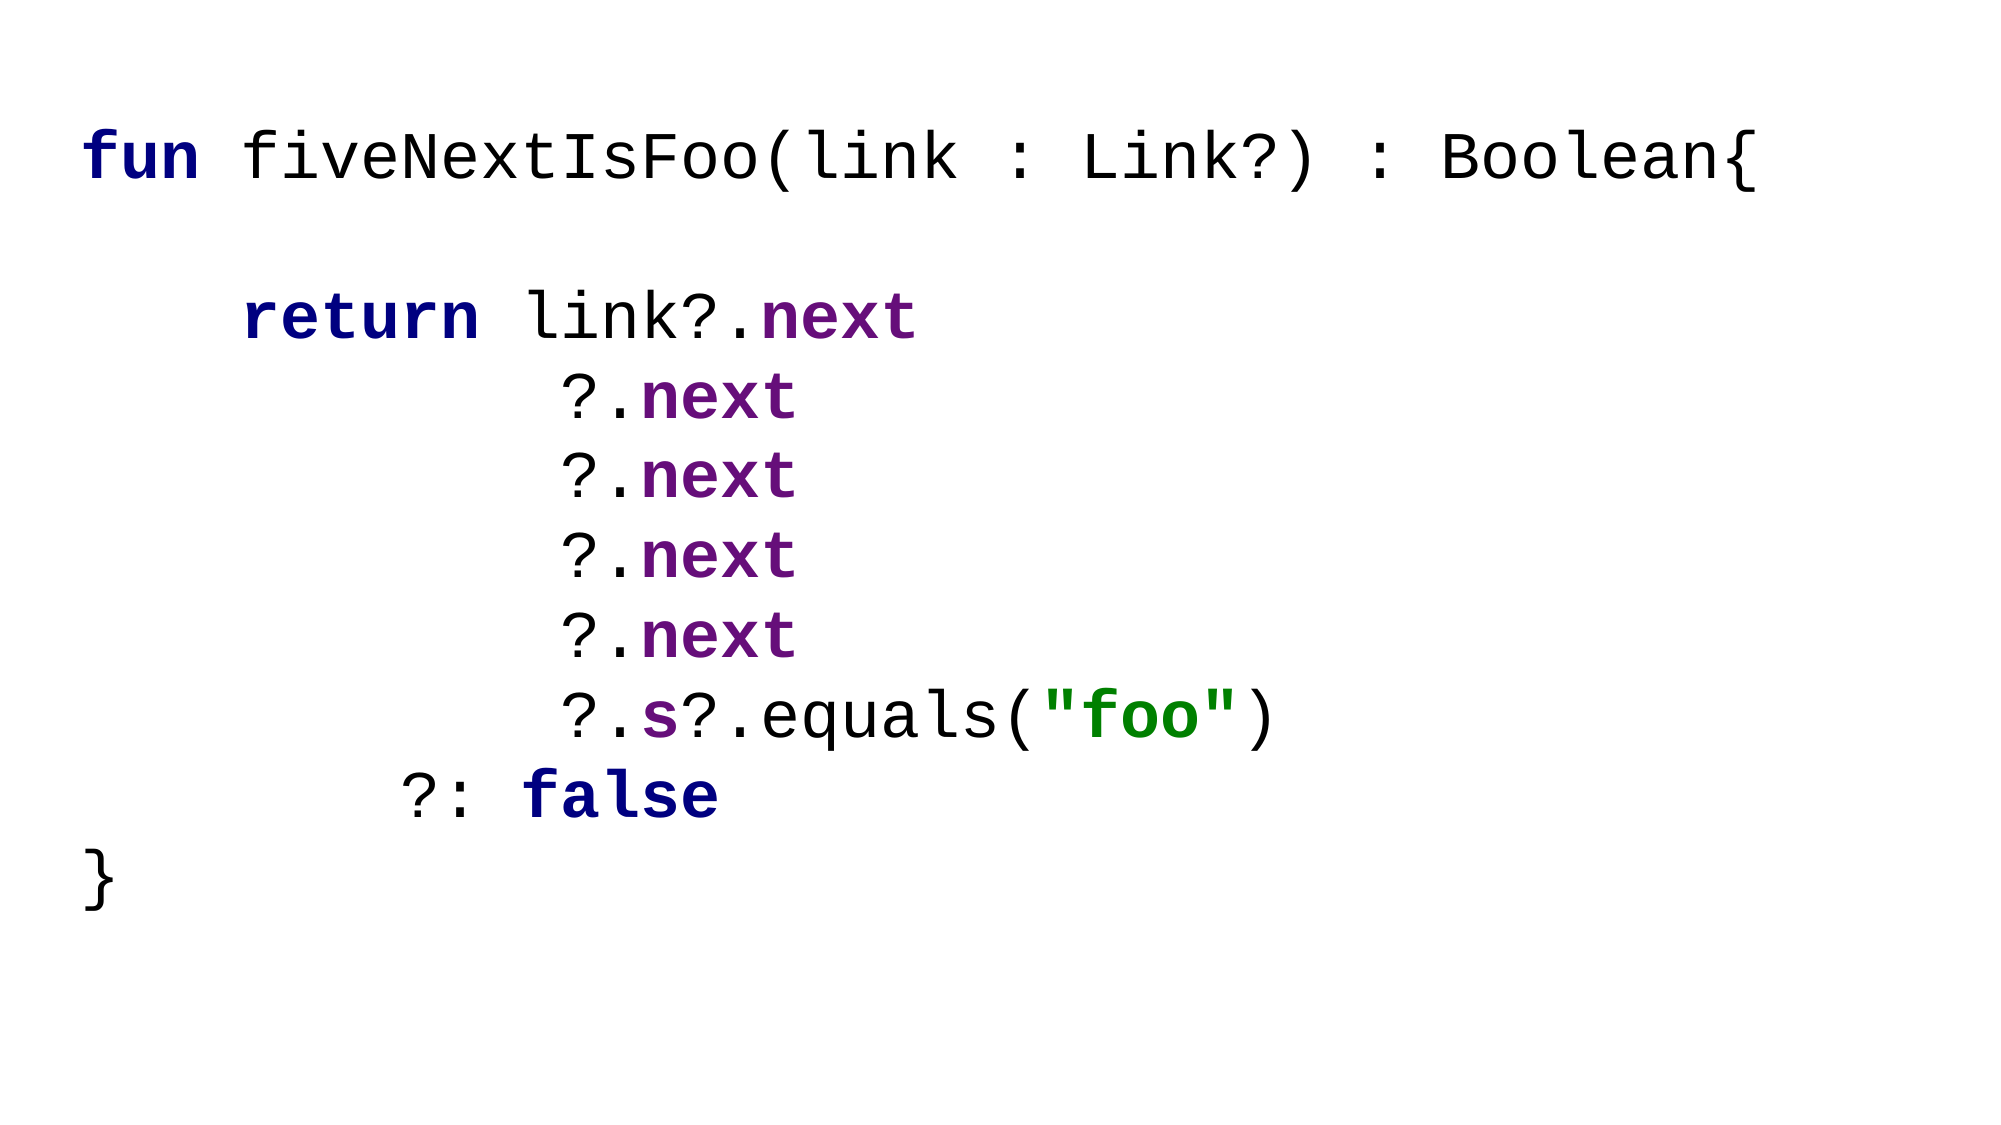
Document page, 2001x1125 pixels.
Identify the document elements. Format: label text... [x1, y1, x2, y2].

text_box fun fiveNextIsFoo(link : Link?) : Boolean{ return link?.next ?.next ?.next ?.next ?.next ?.s?.equals("foo") ?: false } [69, 106, 1772, 917]
